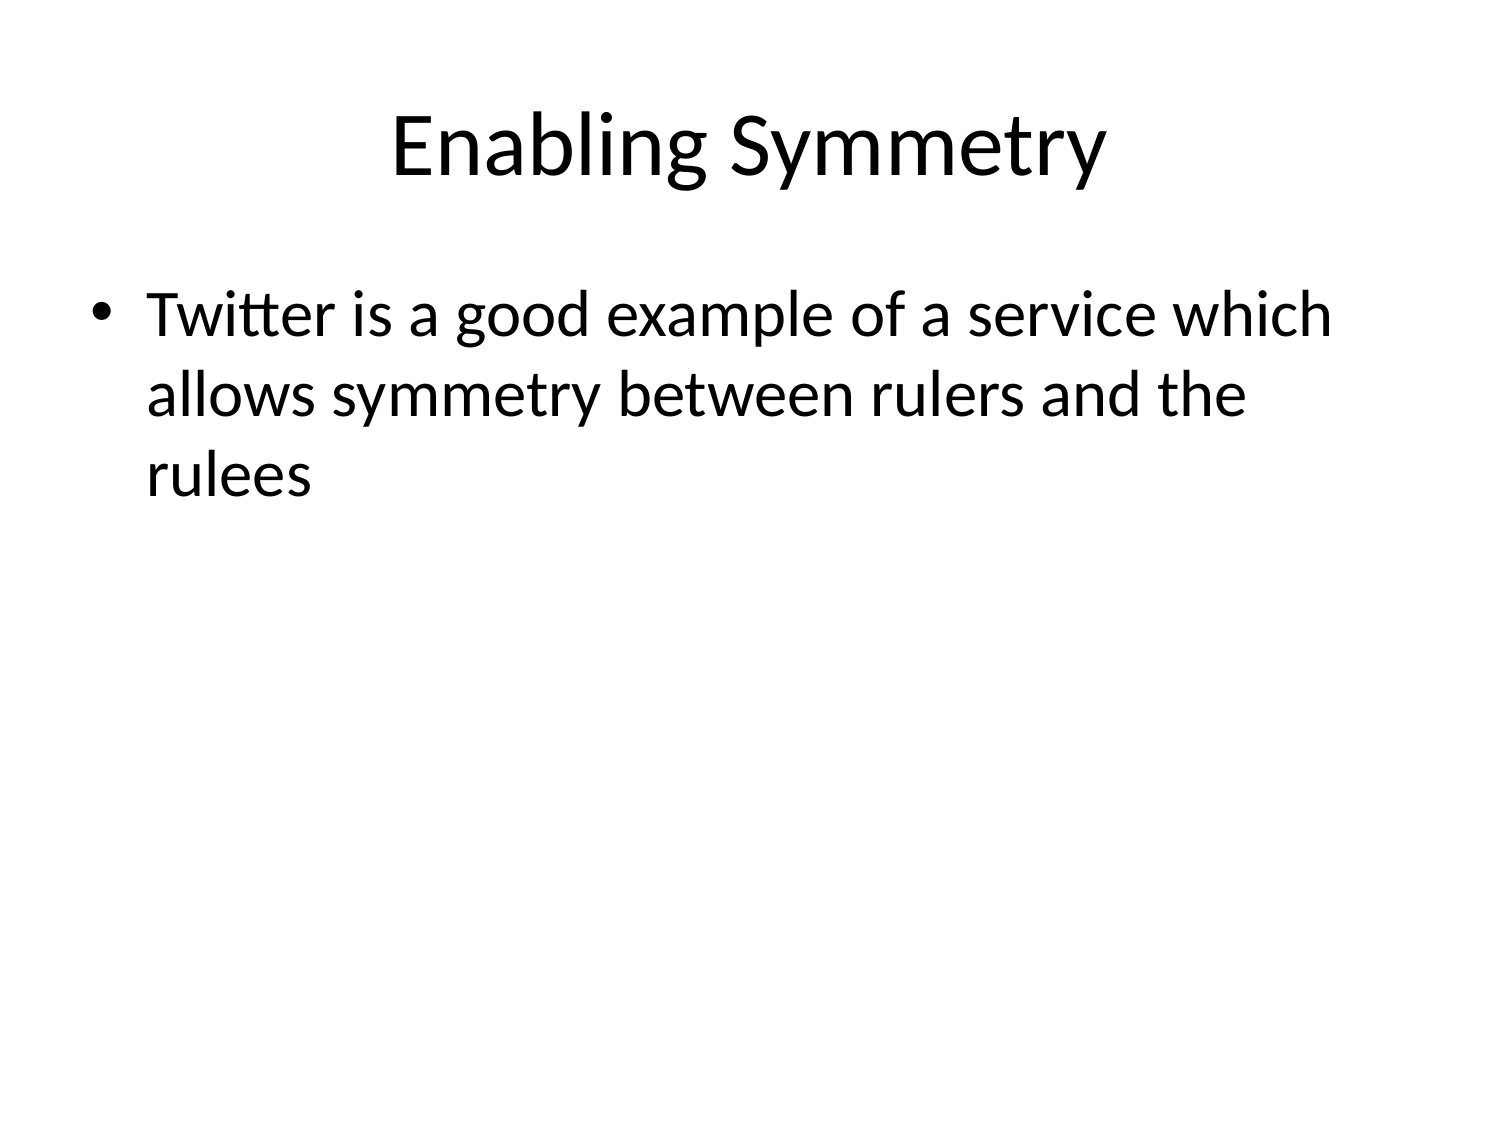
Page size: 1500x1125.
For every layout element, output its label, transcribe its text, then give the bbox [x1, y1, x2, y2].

title Enabling Symmetry [75, 45, 1425, 233]
list Twitter is a good example of a service which allows symmetry between rulers and the rulees [75, 262, 1425, 1005]
